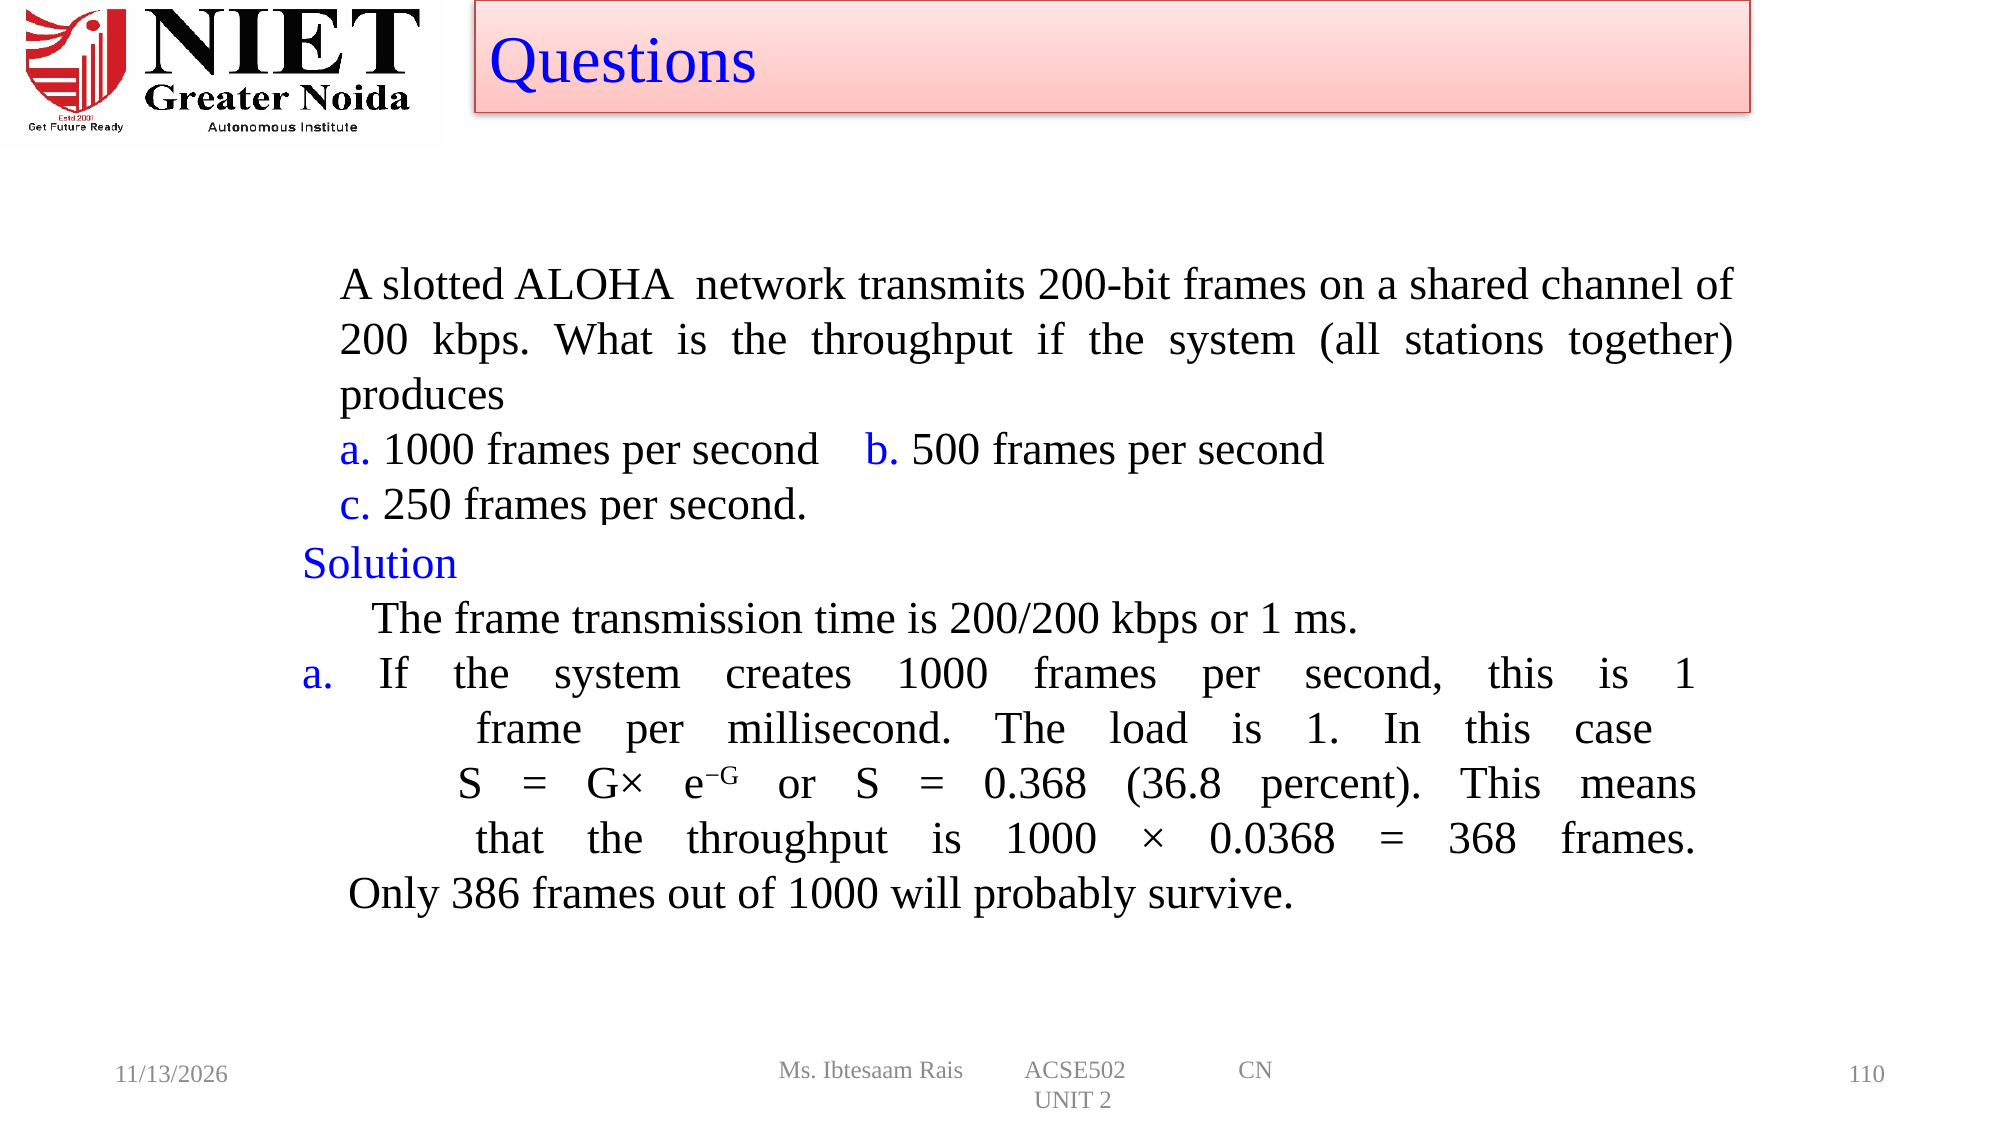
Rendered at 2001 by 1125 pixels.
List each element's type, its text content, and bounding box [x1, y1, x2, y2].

text_box A slotted ALOHA network transmits 200-bit frames on a shared channel of 200 kbps. What is the throughput if the system (all stations together) produces a. 1000 frames per second b. 500 frames per second c. 250 frames per second. [324, 246, 1750, 536]
footer Ms. Ibtesaam Rais ACSE502 CN UNIT 2 [762, 1042, 1340, 1125]
slide_number 110 [1433, 1042, 1900, 1103]
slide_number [99, 1042, 567, 1103]
text_box Questions [474, 0, 1751, 113]
text_box Solution The frame transmission time is 200/200 kbps or 1 ms. a. If the system creates 1000 frames per second, this is 1 frame per millisecond. The load is 1. In this case S = G× e−G or S = 0.368 (36.8 percent). This means that the throughput is 1000 × 0.0368 = 368 frames. Only 386 frames out of 1000 will probably survive. [287, 525, 1713, 925]
picture [0, 0, 445, 149]
